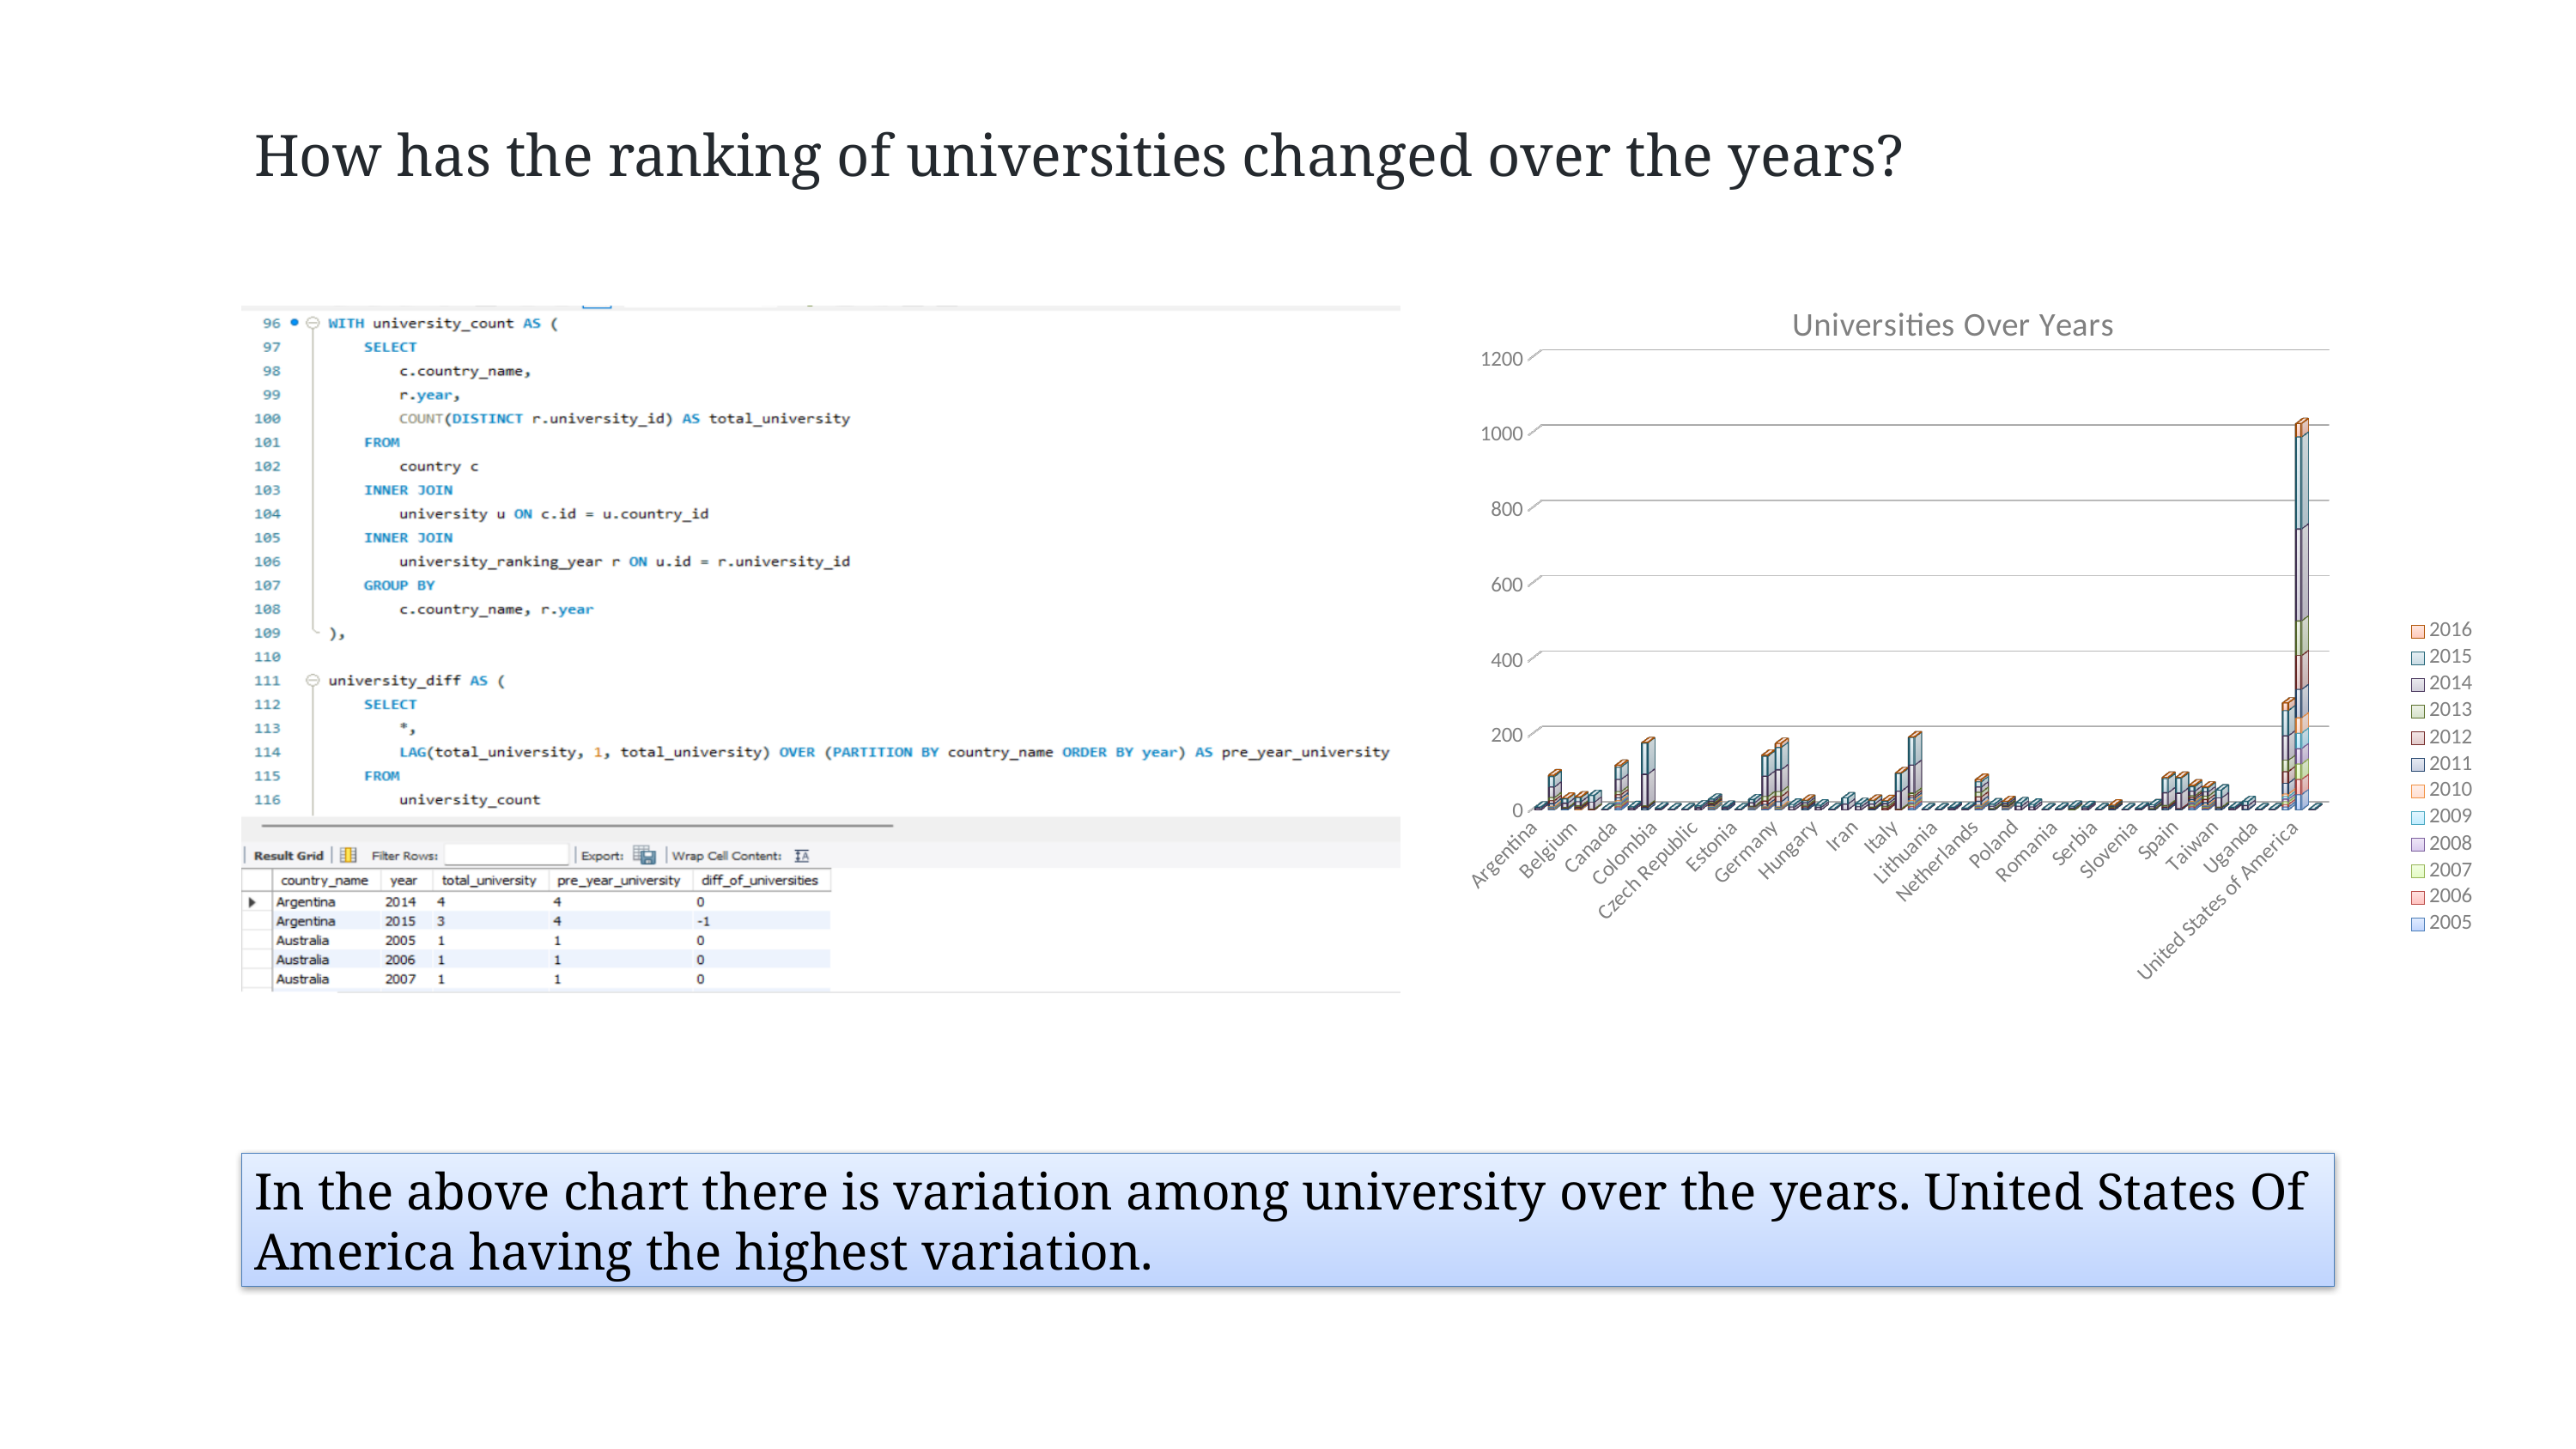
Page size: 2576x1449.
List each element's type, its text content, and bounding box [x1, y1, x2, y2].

picture [240, 306, 1401, 993]
text_box In the above chart there is variation among university over the years. United States Of America having the highest variation. [241, 1153, 1413, 1287]
text_box How has the ranking of universities changed over the years? [241, 112, 2335, 194]
chart [1416, 273, 2491, 1283]
